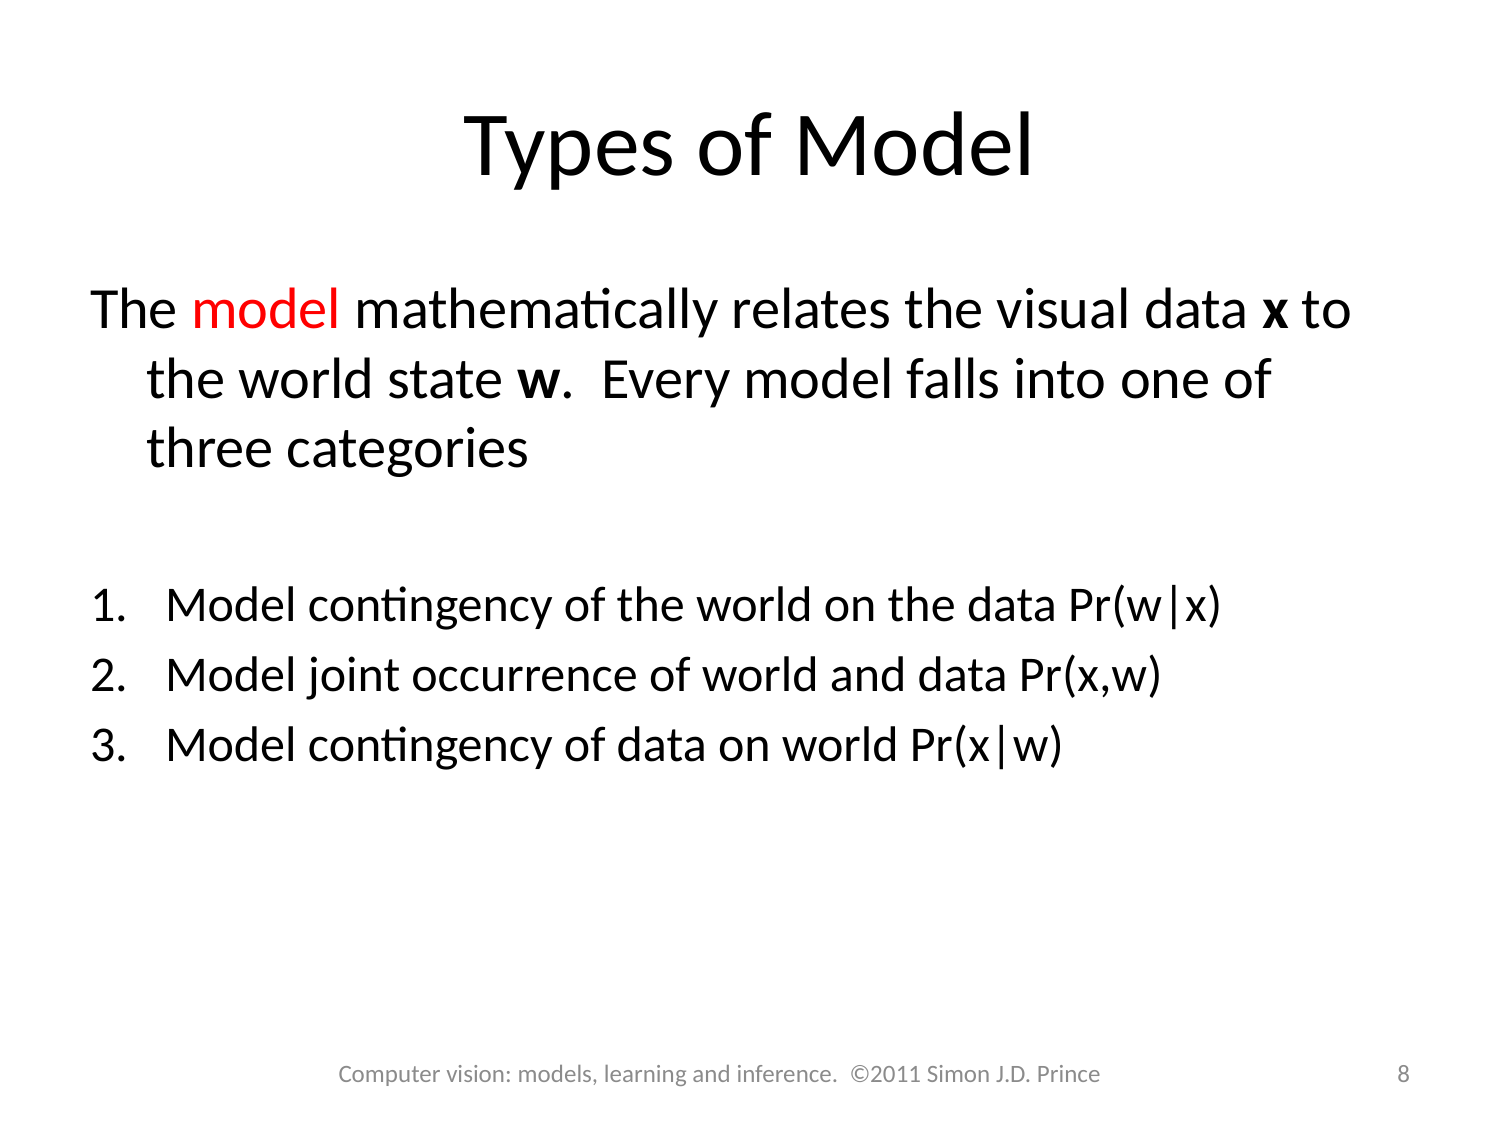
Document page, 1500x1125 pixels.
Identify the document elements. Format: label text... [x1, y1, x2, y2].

footer Computer vision: models, learning and inference. ©2011 Simon J.D. Prince [301, 1042, 1140, 1103]
list The model mathematically relates the visual data x to the world state w. Every model falls into one of three categories Model contingency of the world on the data Pr(w|x) Model joint occurrence of world and data Pr(x,w) Model contingency of data on world Pr(x|w) [75, 262, 1425, 1005]
slide_number 8 [1140, 1042, 1425, 1103]
title Types of Model [75, 45, 1425, 233]
